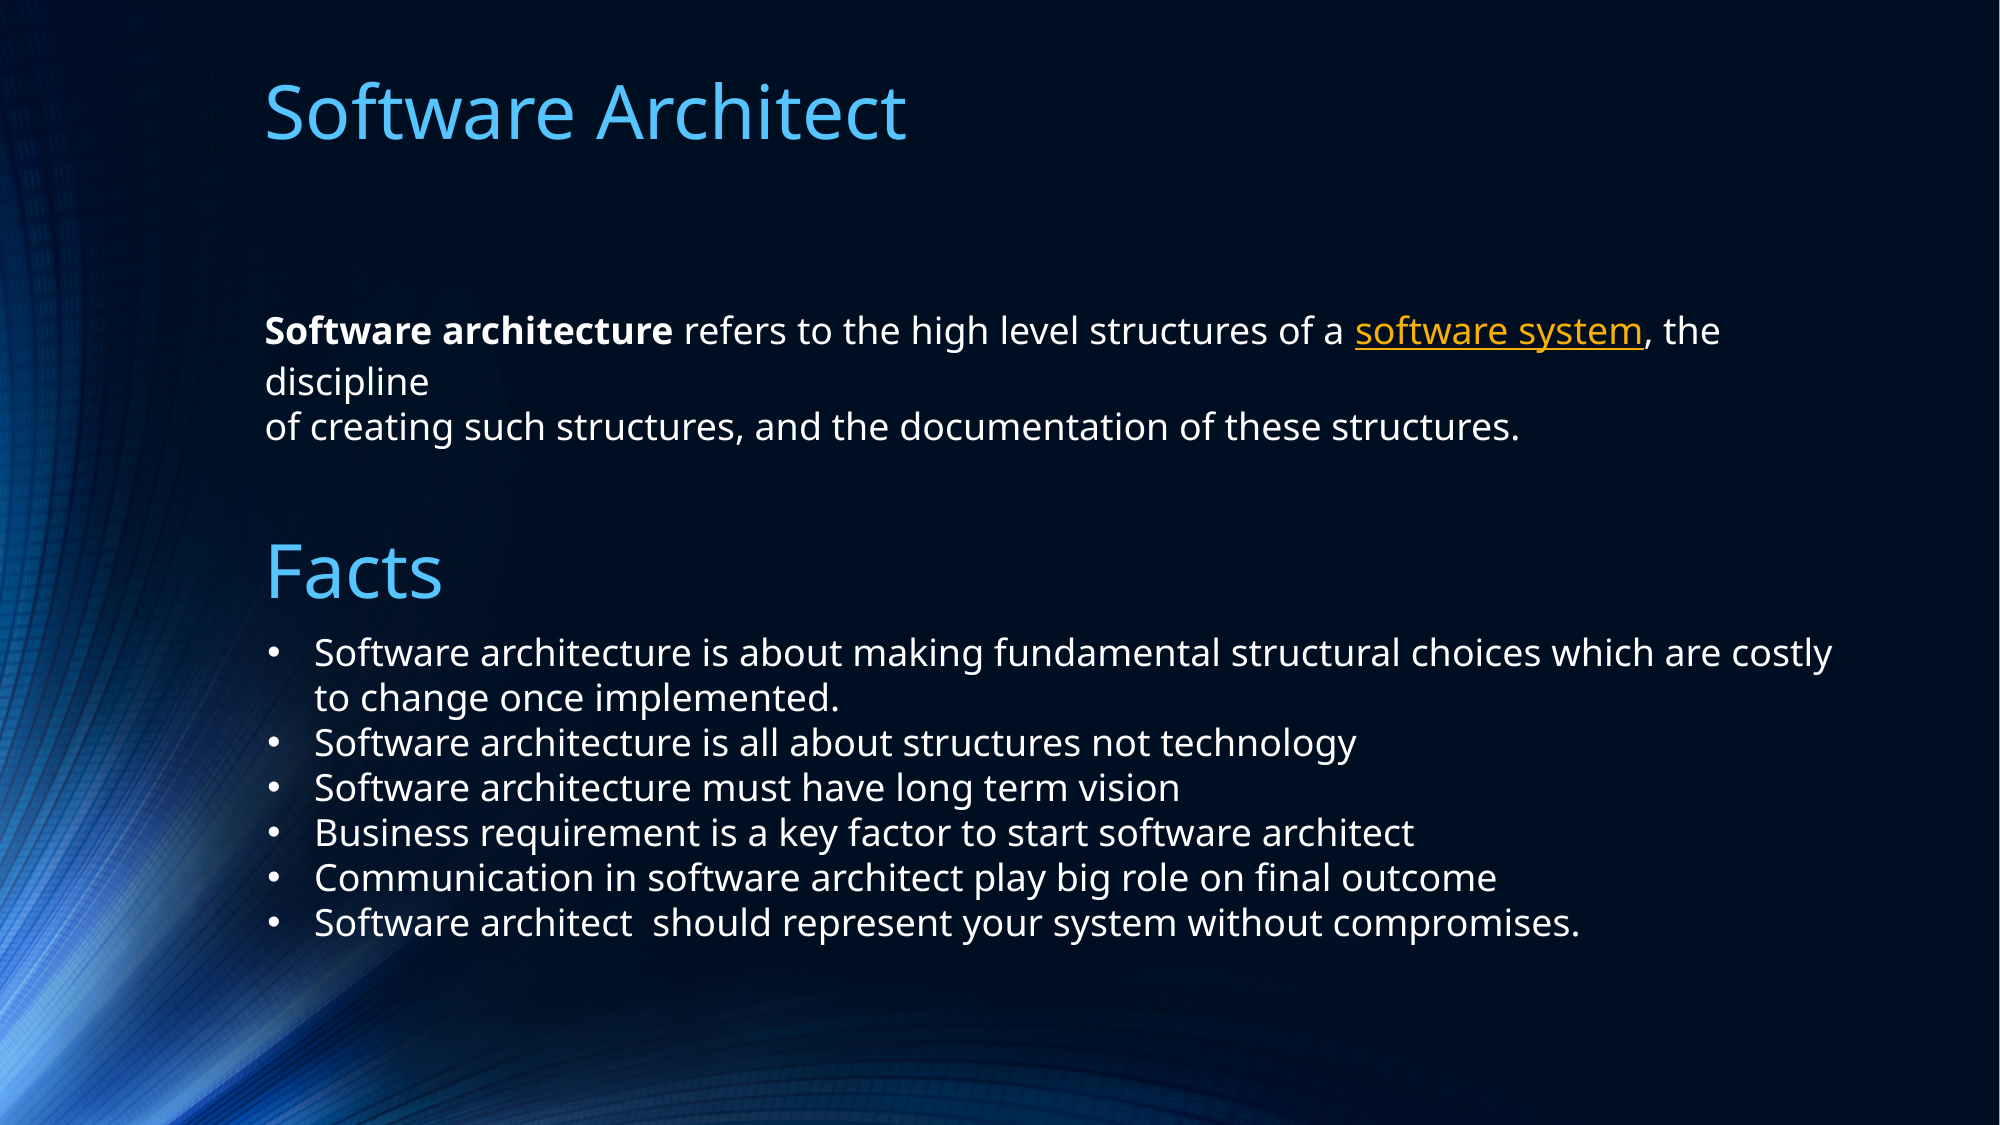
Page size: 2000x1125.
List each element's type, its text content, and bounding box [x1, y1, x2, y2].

picture [0, 0, 2000, 1125]
text_box Facts [249, 496, 1750, 622]
text_box Software architecture is about making fundamental structural choices which are costly to change once implemented. Software architecture is all about structures not technology Software architecture must have long term vision Business requirement is a key factor to start software architect Communication in software architect play big role on final outcome Software architect should represent your system without compromises. [252, 621, 1853, 952]
text_box Software architecture refers to the high level structures of a software system, the discipline of creating such structures, and the documentation of these structures. [249, 299, 1850, 456]
title Software Architect [249, 62, 1750, 164]
